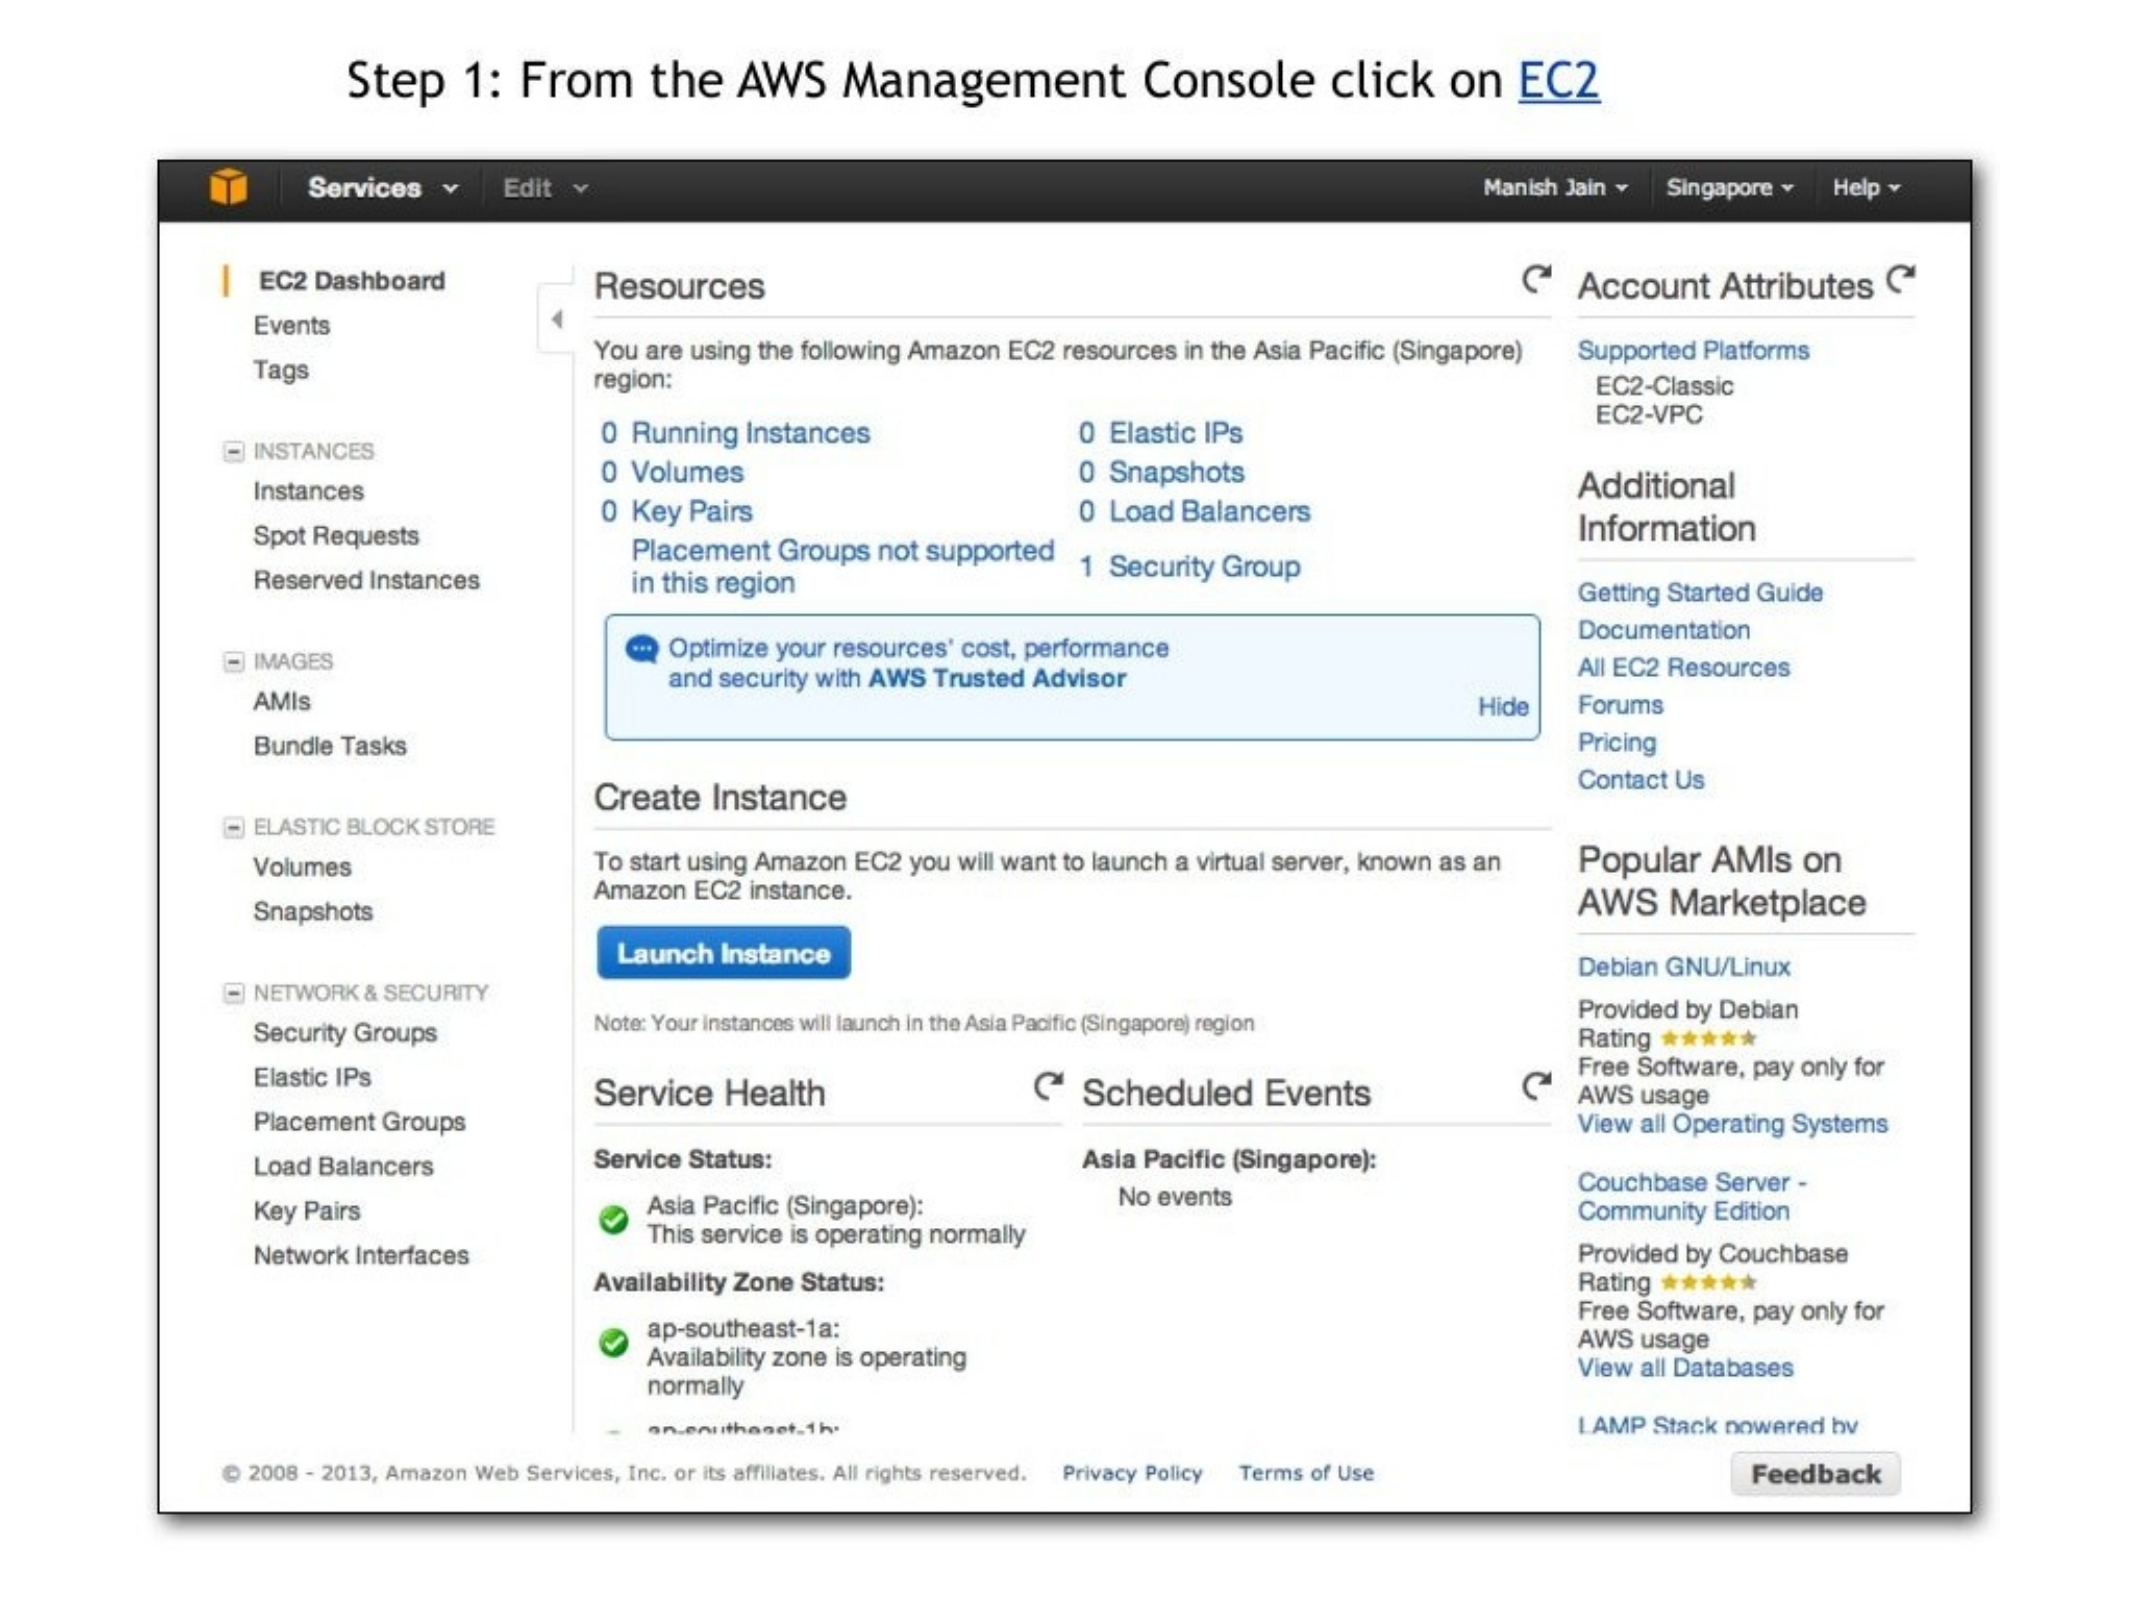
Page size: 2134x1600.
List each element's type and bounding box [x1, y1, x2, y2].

picture [135, 30, 2001, 1551]
